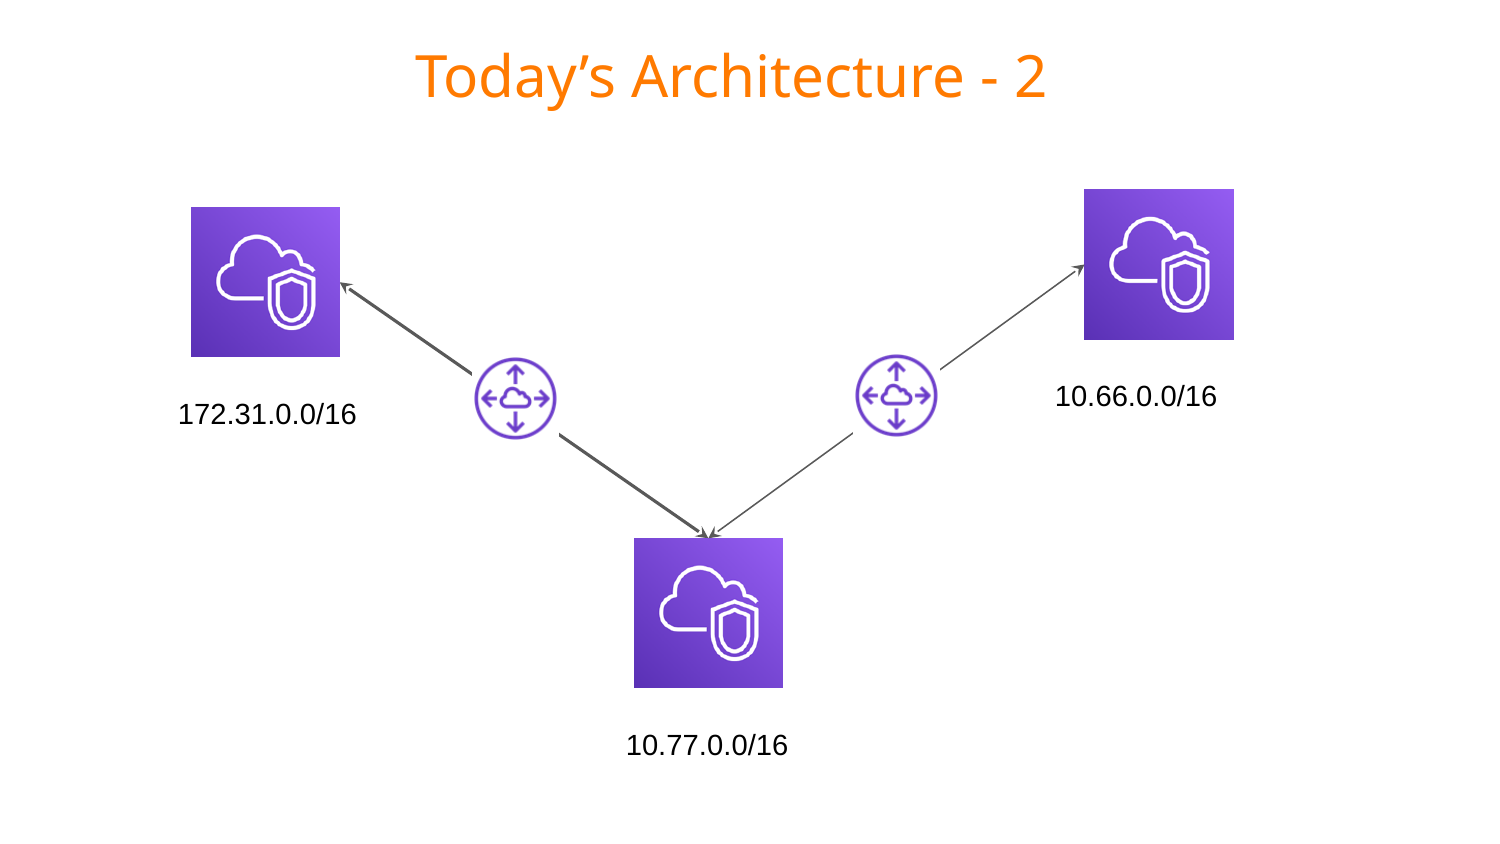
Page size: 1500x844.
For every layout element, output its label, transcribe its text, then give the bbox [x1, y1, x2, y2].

picture [472, 355, 560, 443]
picture [1084, 189, 1234, 340]
picture [853, 351, 940, 439]
text_box 10.77.0.0/16 [610, 711, 851, 748]
picture [190, 207, 340, 358]
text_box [708, 264, 1085, 539]
subtitle Today’s Architecture - 2 [25, 23, 1438, 130]
picture [633, 538, 783, 688]
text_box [339, 282, 703, 539]
text_box 10.66.0.0/16 [1089, 362, 1333, 400]
text_box 172.31.0.0/16 [146, 380, 334, 418]
